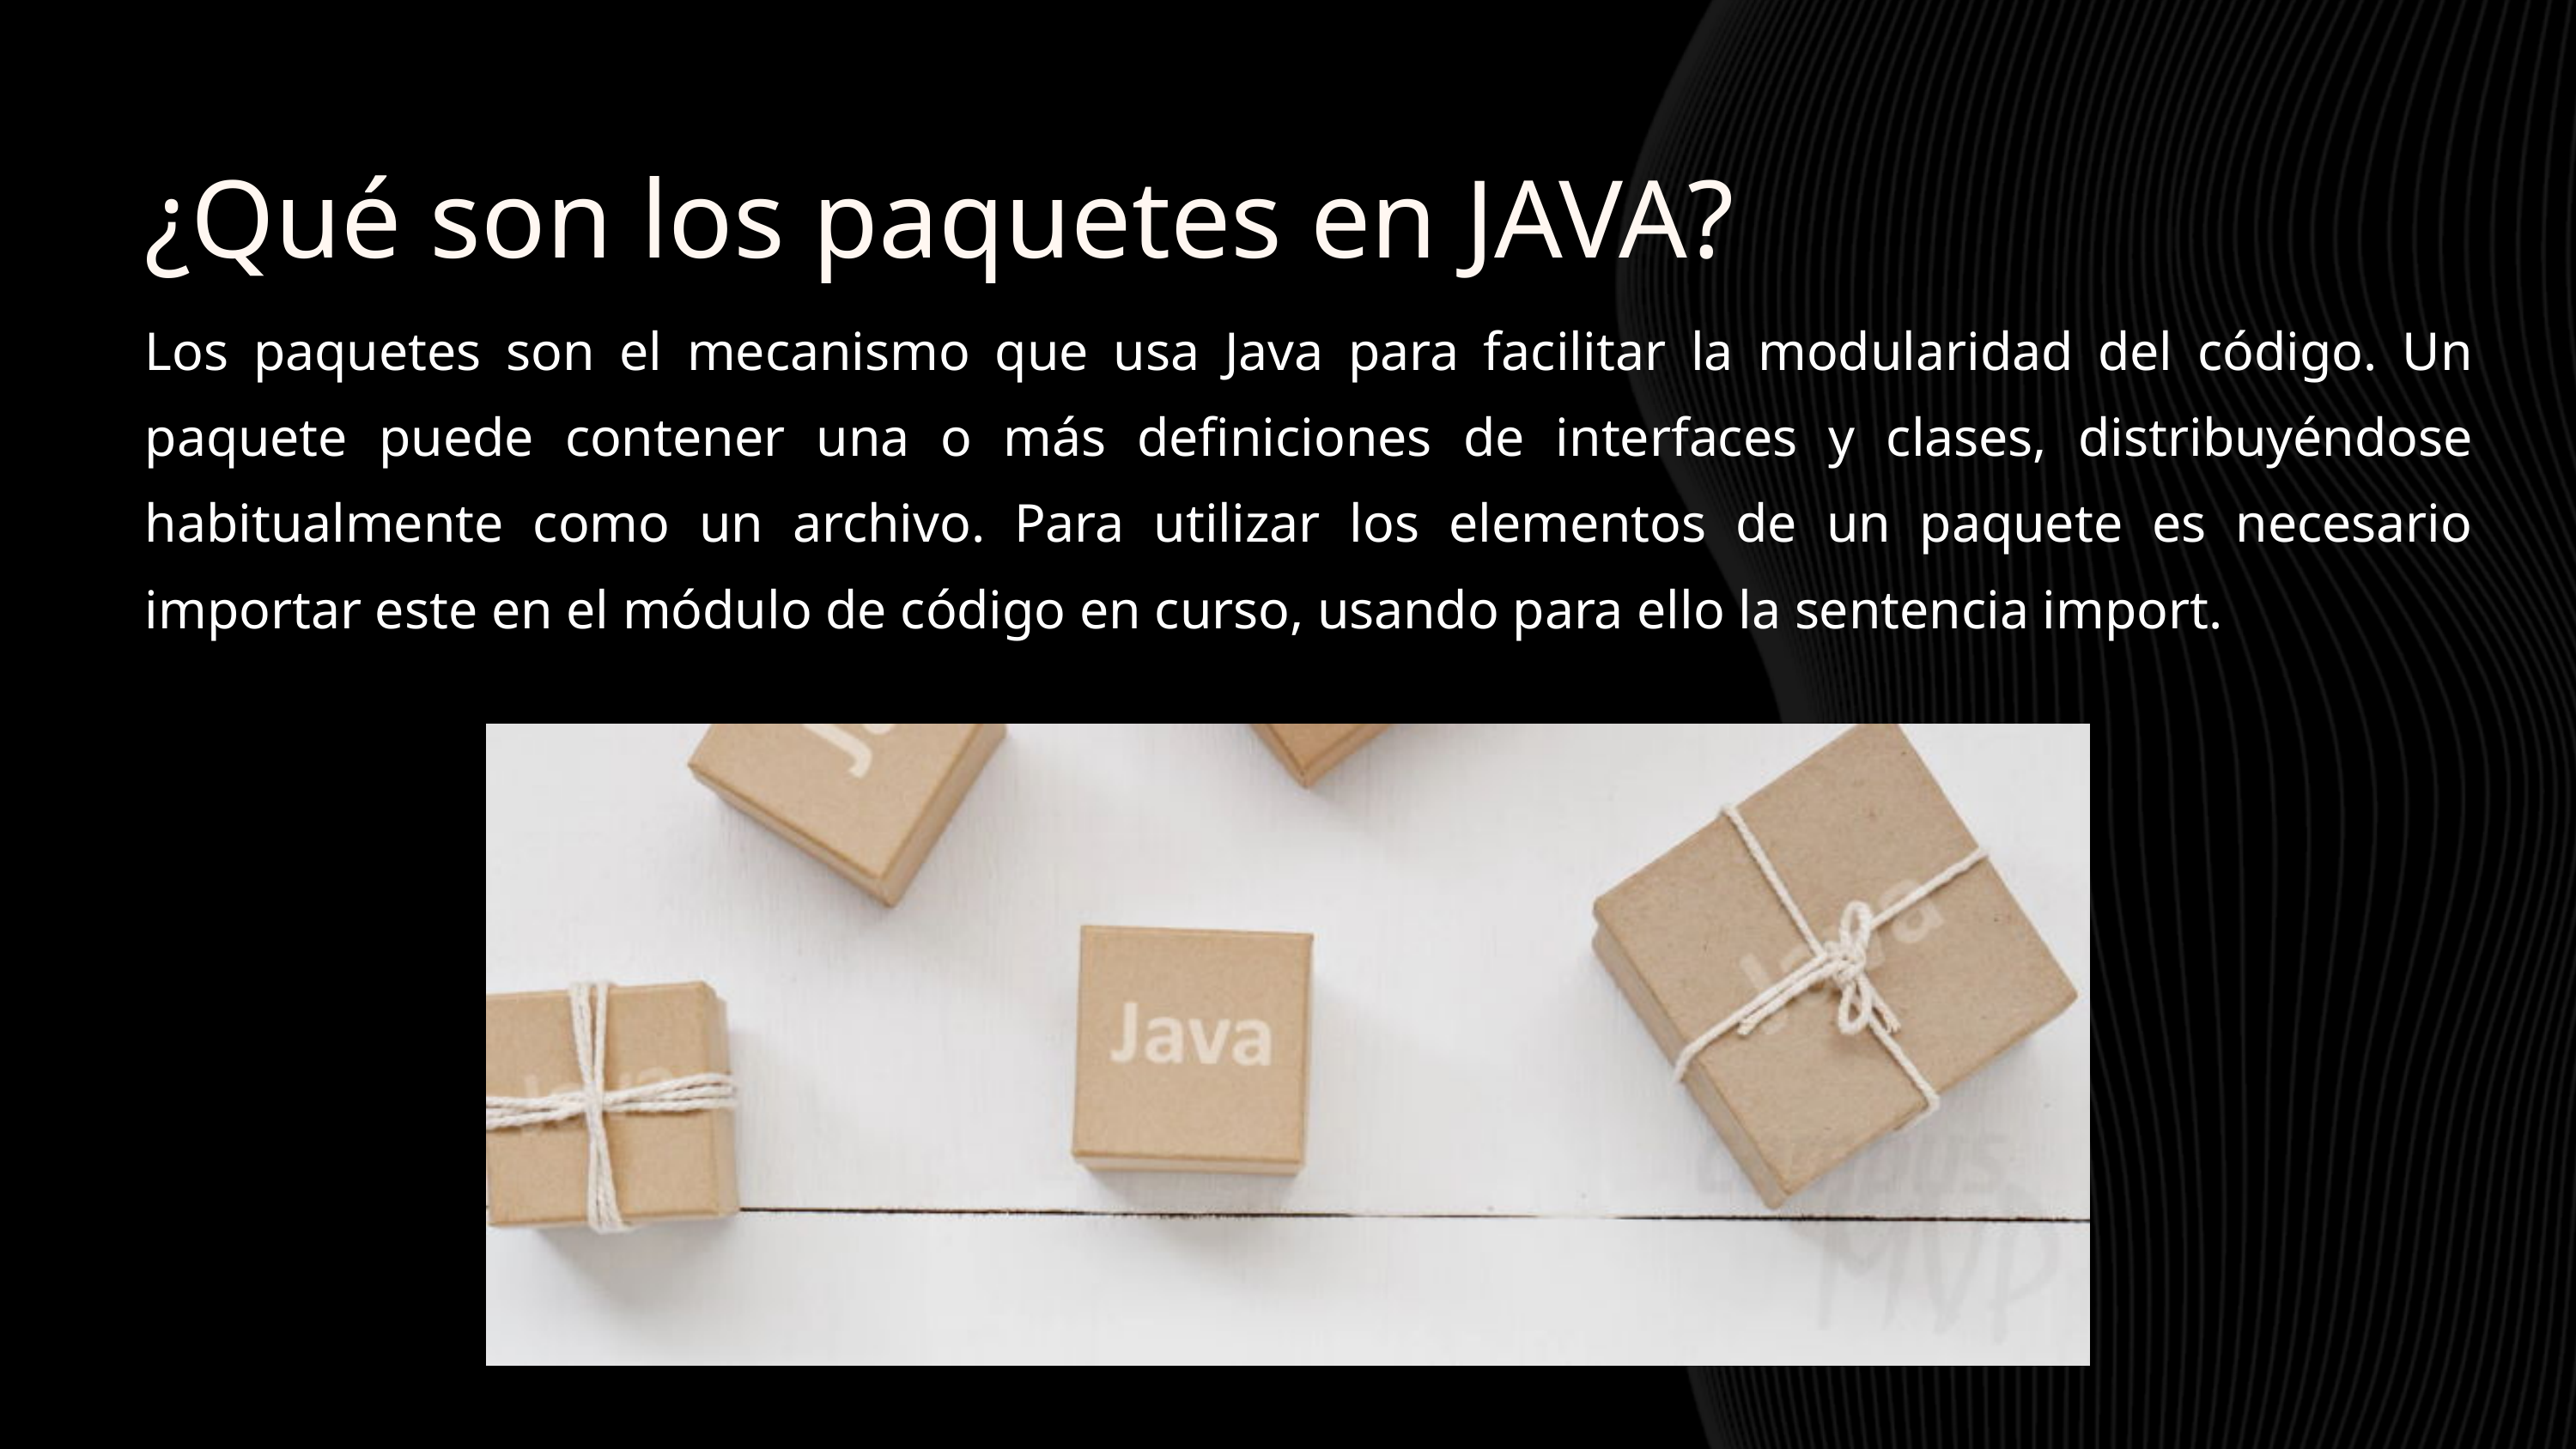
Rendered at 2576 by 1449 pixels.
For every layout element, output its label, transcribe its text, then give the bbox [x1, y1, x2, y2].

text_box Los paquetes son el mecanismo que usa Java para facilitar la modularidad del código. Un paquete puede contener una o más definiciones de interfaces y clases, distribuyéndose habitualmente como un archivo. Para utilizar los elementos de un paquete es necesario importar este en el módulo de código en curso, usando para ello la sentencia import. [144, 294, 783, 725]
picture [486, 0, 2576, 1449]
text_box ¿Qué son los paquetes en JAVA? [144, 129, 1932, 279]
